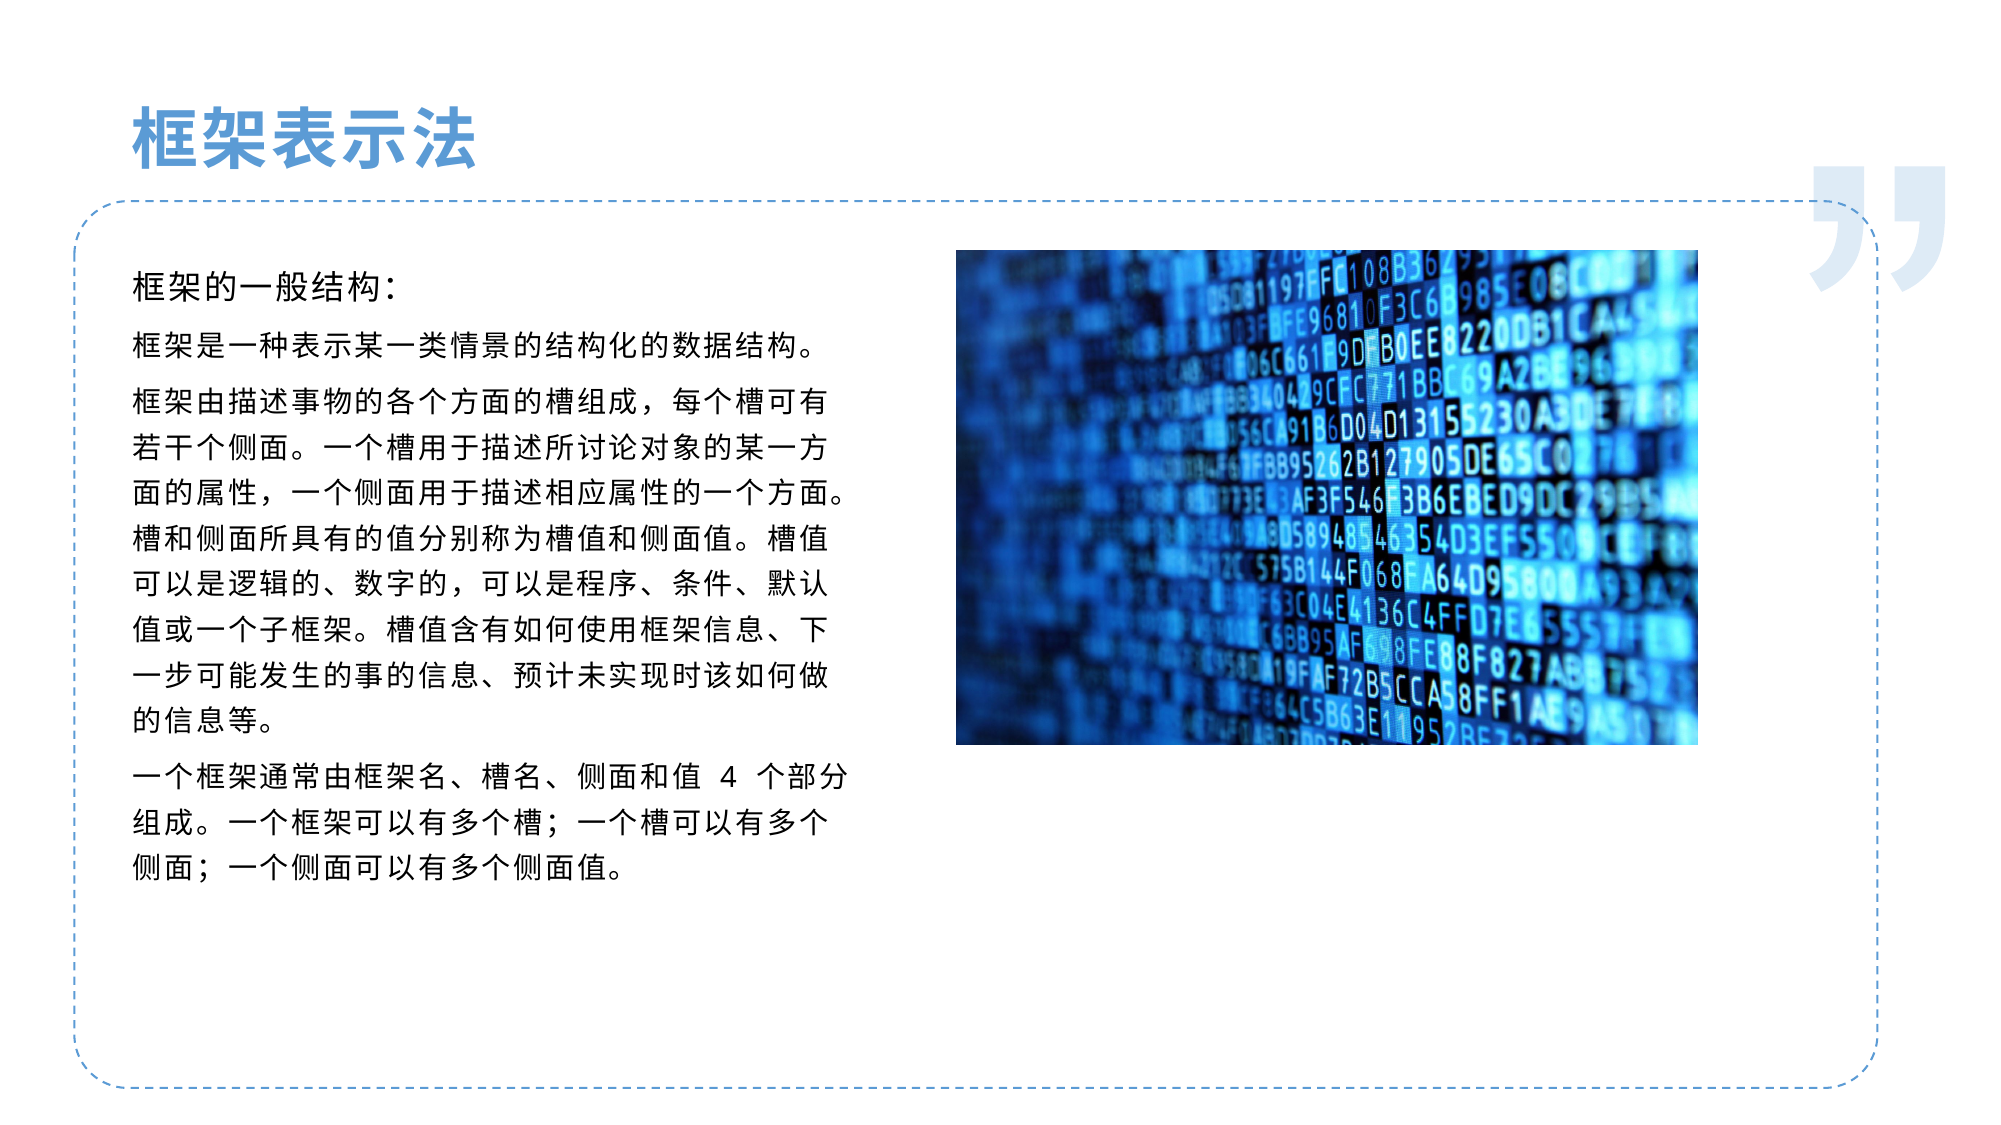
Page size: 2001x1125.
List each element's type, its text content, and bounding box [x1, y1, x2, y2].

text_box [1813, 166, 1865, 216]
text_box [1890, 166, 1946, 292]
picture [956, 250, 1698, 745]
text_box [73, 200, 1879, 1089]
text_box 框架表示法 [117, 54, 635, 184]
